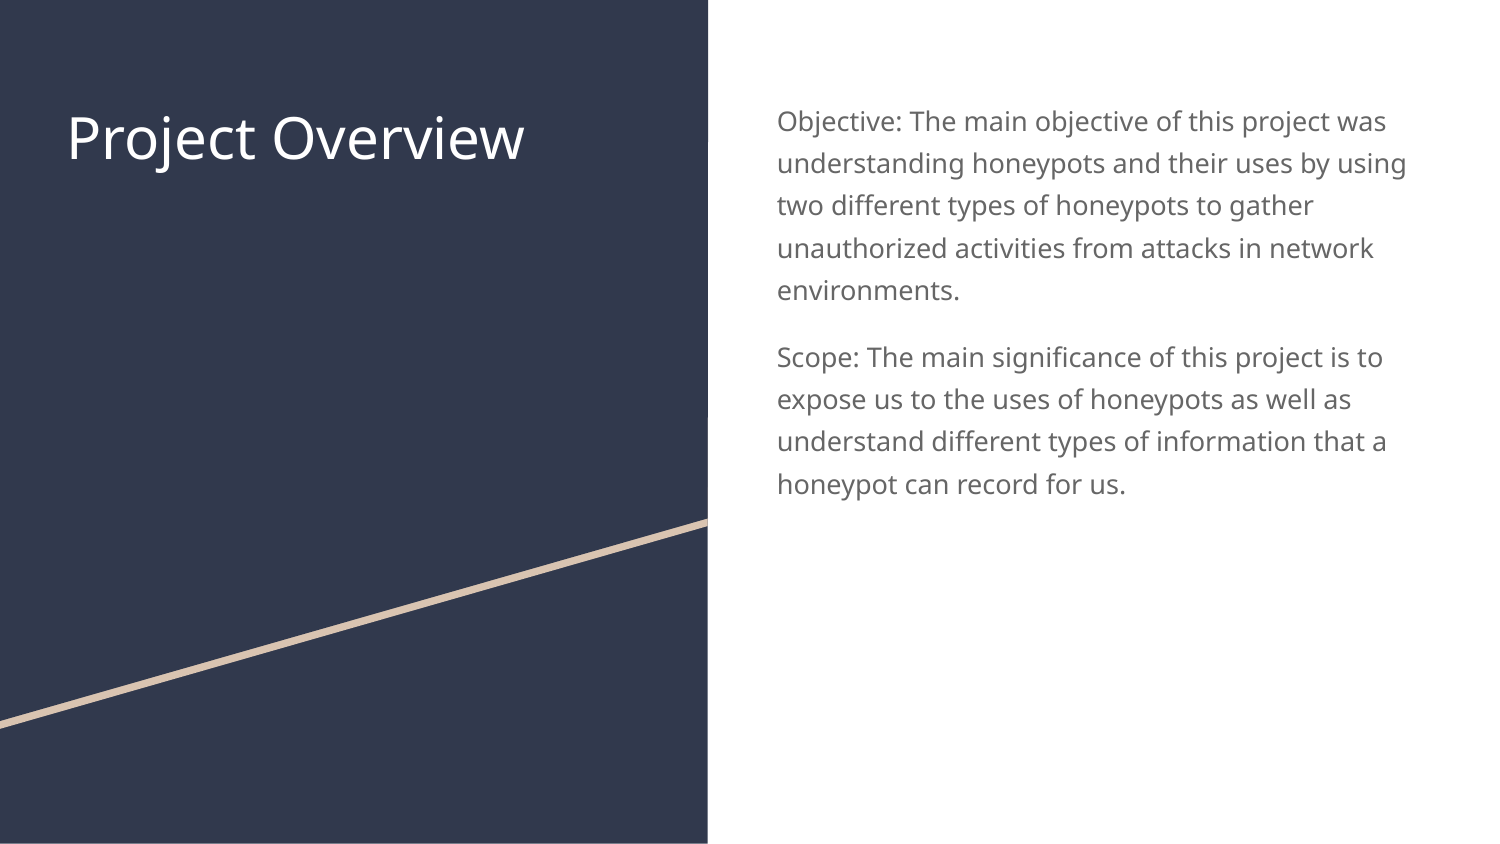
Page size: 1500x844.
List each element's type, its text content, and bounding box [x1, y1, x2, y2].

list Objective: The main objective of this project was understanding honeypots and their uses by using two different types of honeypots to gather unauthorized activities from attacks in network environments. Scope: The main significance of this project is to expose us to the uses of honeypots as well as understand different types of information that a honeypot can record for us. [761, 82, 1446, 755]
title Project Overview [51, 82, 660, 494]
